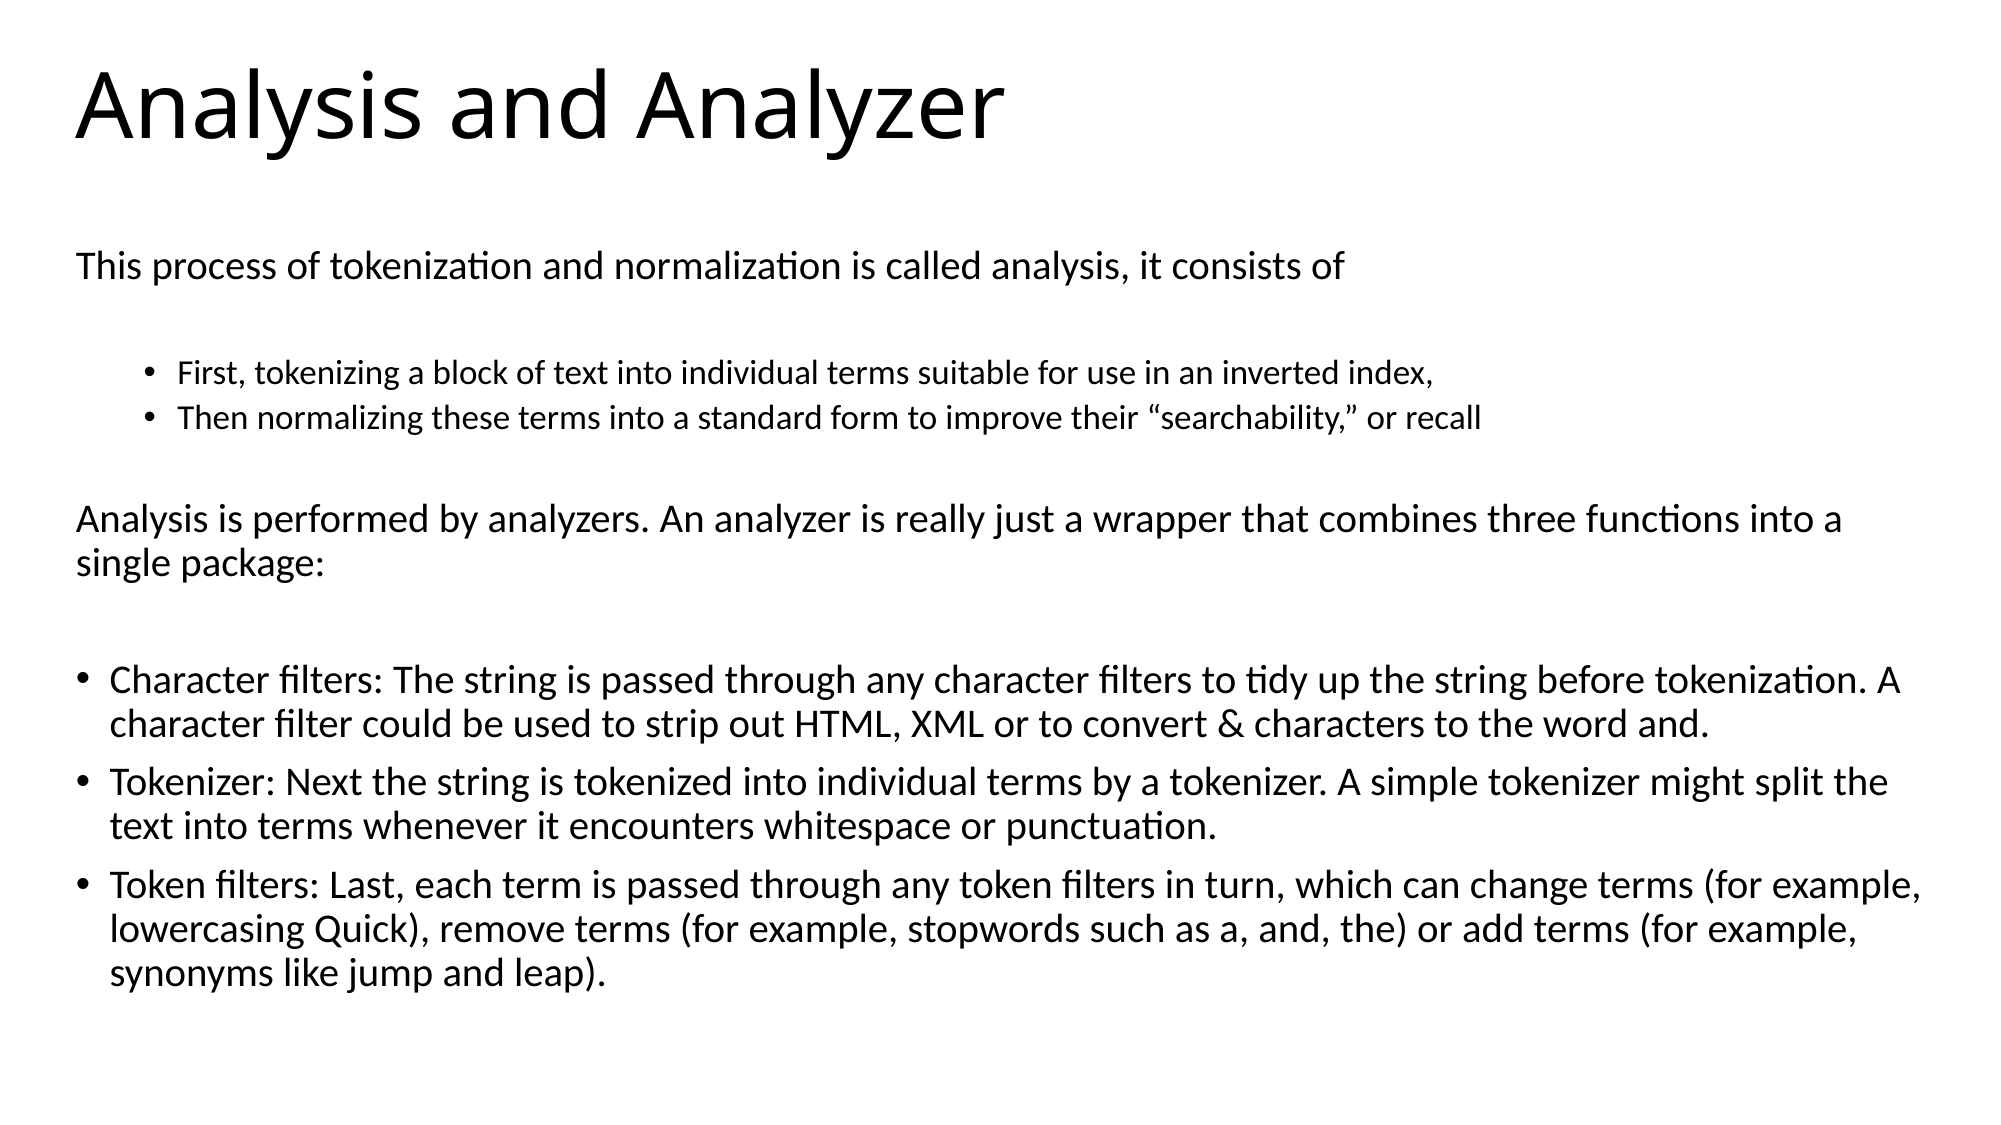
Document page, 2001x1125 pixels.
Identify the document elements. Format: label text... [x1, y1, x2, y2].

list This process of tokenization and normalization is called analysis, it consists of First, tokenizing a block of text into individual terms suitable for use in an inverted index, Then normalizing these terms into a standard form to improve their “searchability,” or recall Analysis is performed by analyzers. An analyzer is really just a wrapper that combines three functions into a single package: Character filters: The string is passed through any character filters to tidy up the string before tokenization. A character filter could be used to strip out HTML, XML or to convert & characters to the word and. Tokenizer: Next the string is tokenized into individual terms by a tokenizer. A simple tokenizer might split the text into terms whenever it encounters whitespace or punctuation. Token filters: Last, each term is passed through any token filters in turn, which can change terms (for example, lowercasing Quick), remove terms (for example, stopwords such as a, and, the) or add terms (for example, synonyms like jump and leap). [60, 237, 1945, 1014]
title Analysis and Analyzer [60, 0, 1945, 218]
